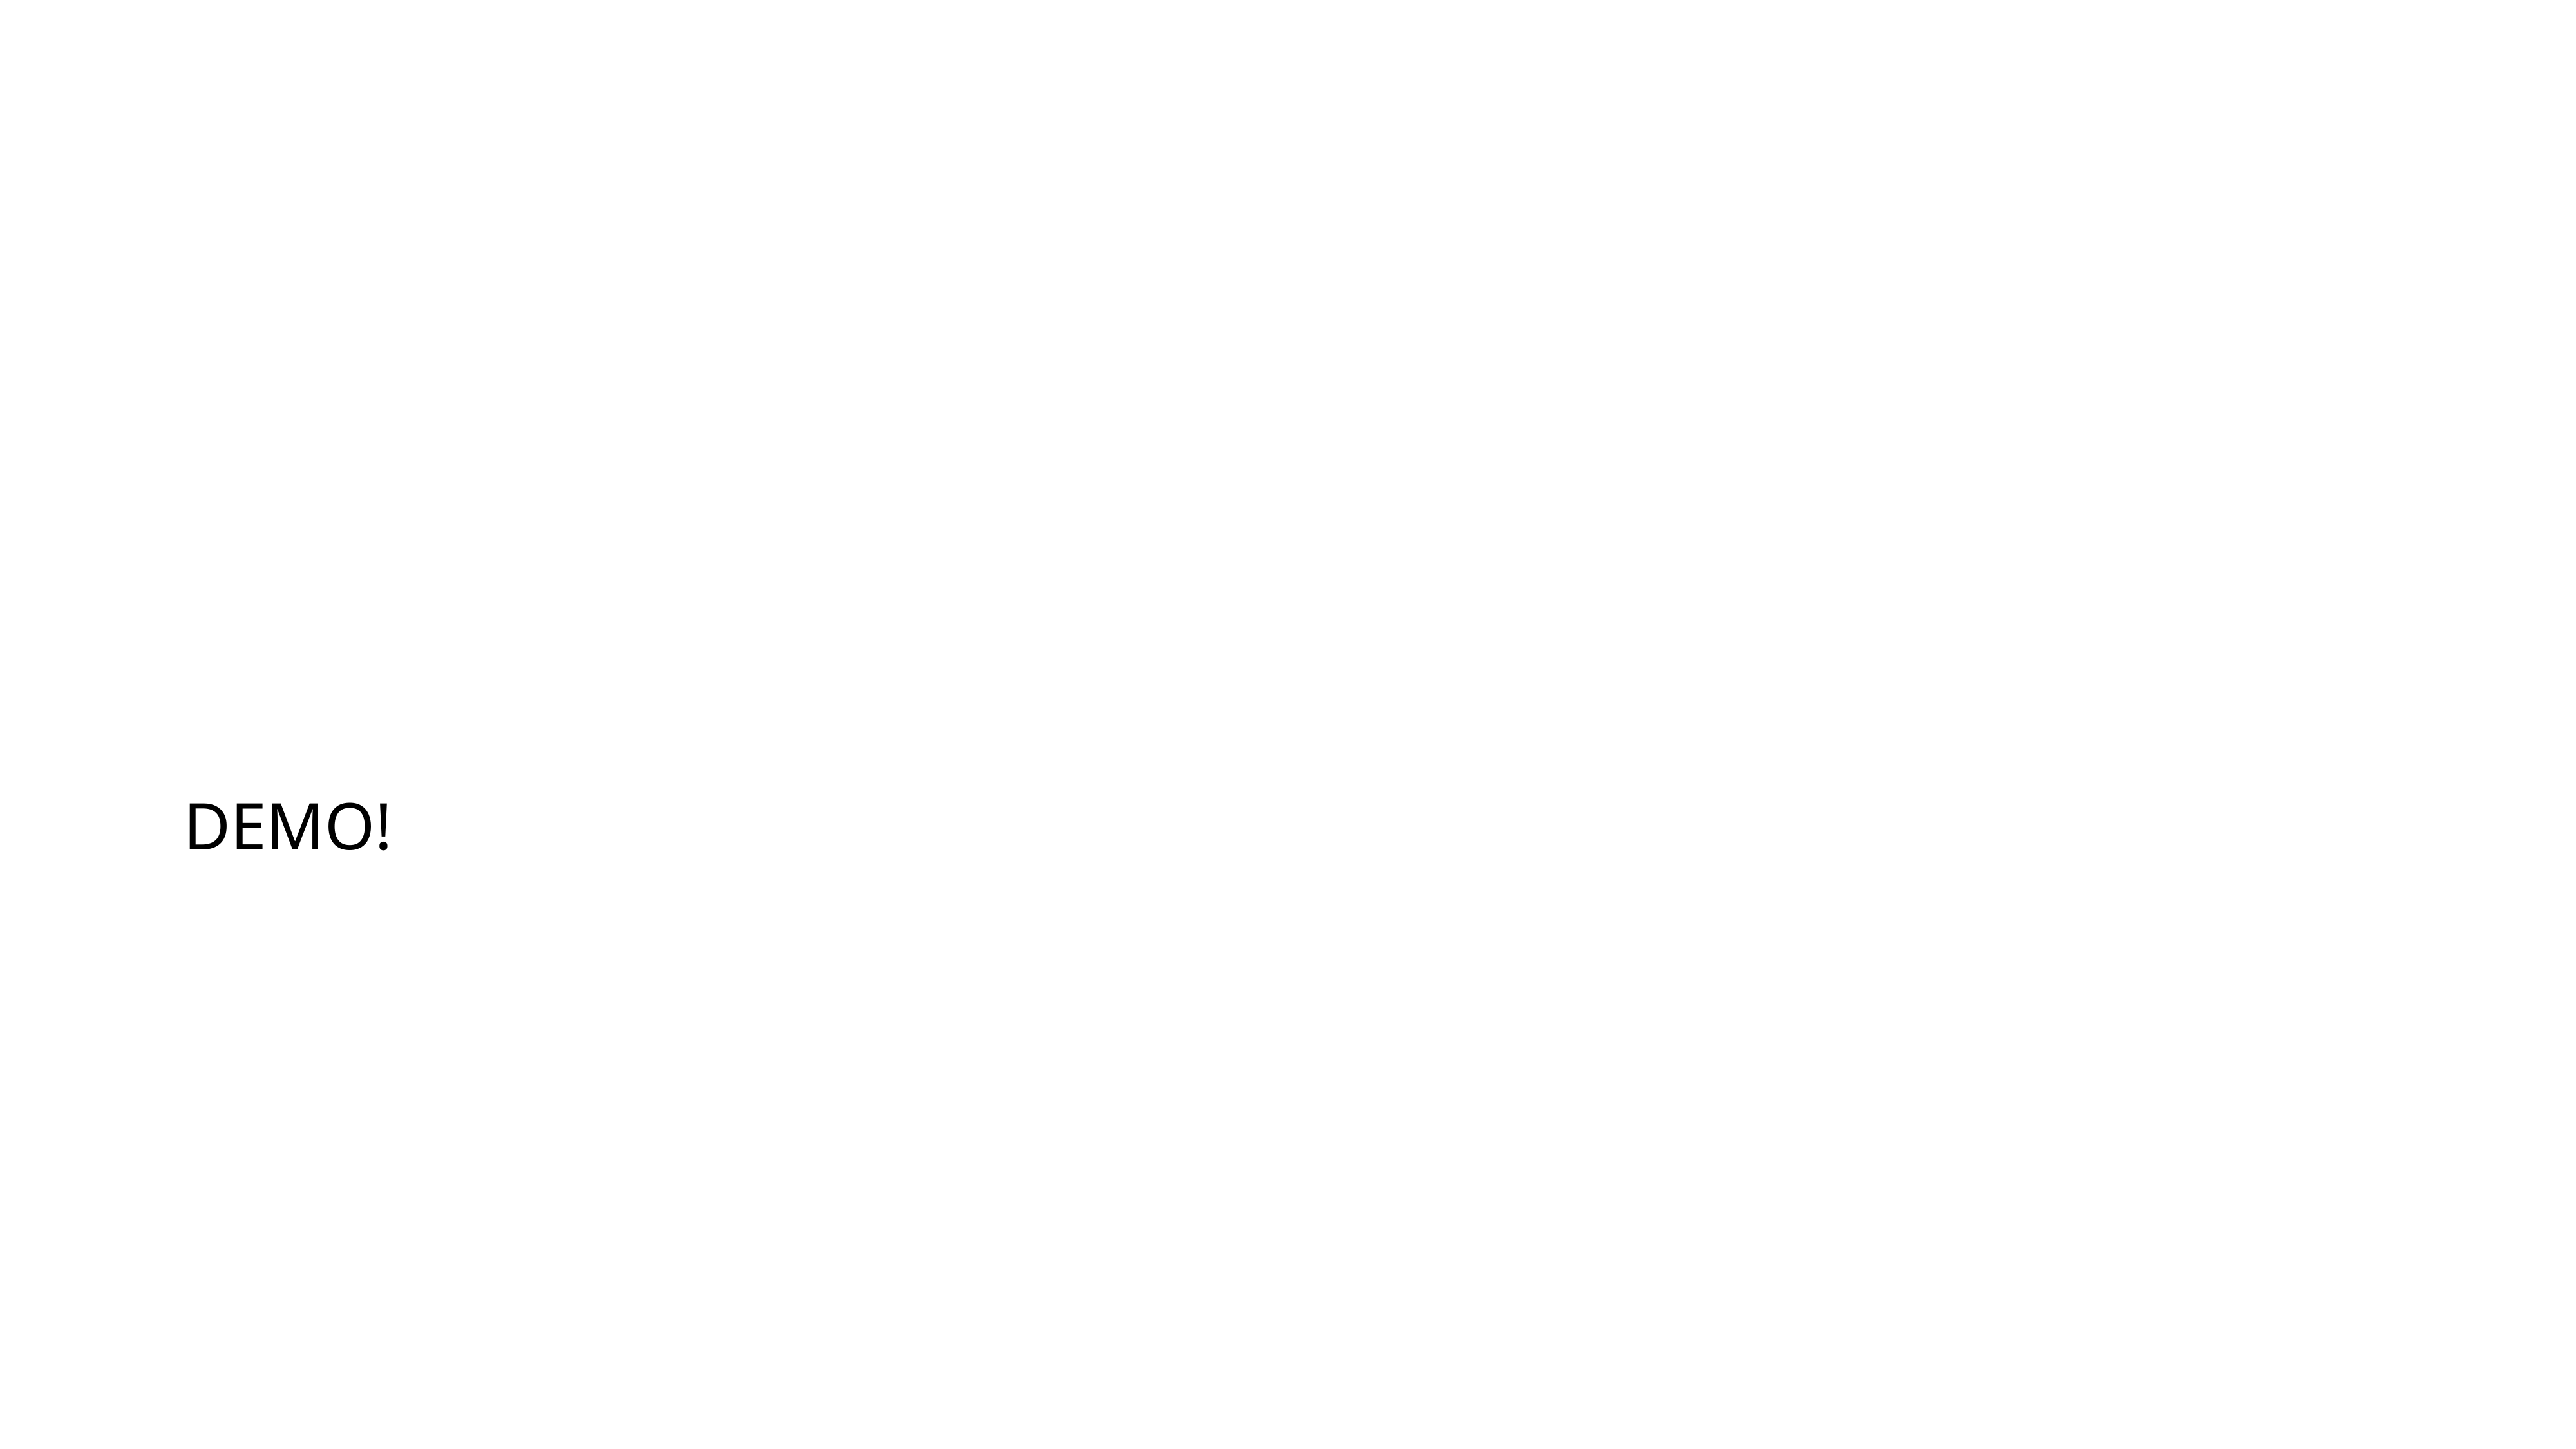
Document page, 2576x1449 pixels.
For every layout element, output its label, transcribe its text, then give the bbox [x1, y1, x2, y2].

list DEMO! [178, 332, 2398, 1315]
